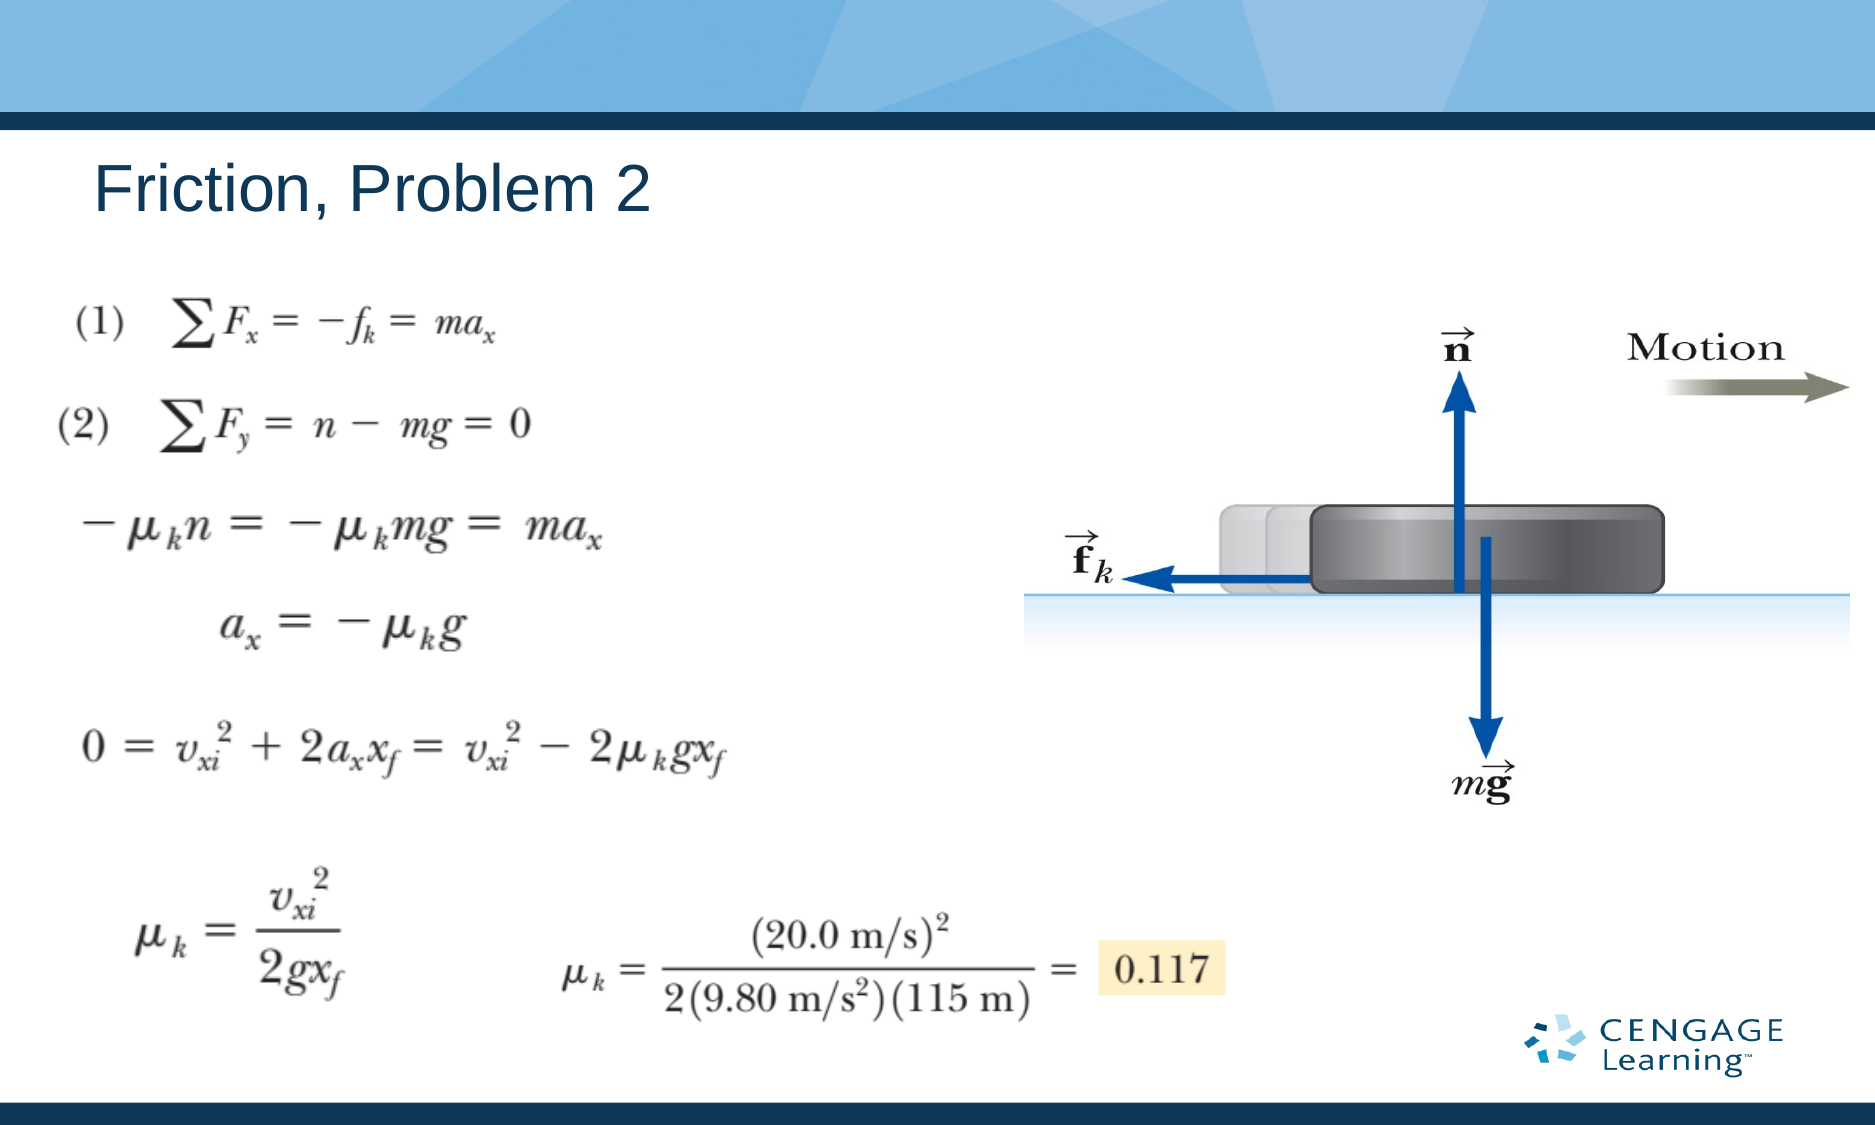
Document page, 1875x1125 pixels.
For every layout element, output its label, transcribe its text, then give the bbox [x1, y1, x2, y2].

title Friction, Problem 2 [93, 137, 1641, 233]
picture [101, 824, 392, 1021]
picture [49, 266, 519, 375]
picture [0, 0, 1875, 112]
picture [35, 387, 763, 805]
picture [549, 874, 1246, 1043]
picture [1024, 319, 1851, 805]
picture [1494, 990, 1812, 1101]
